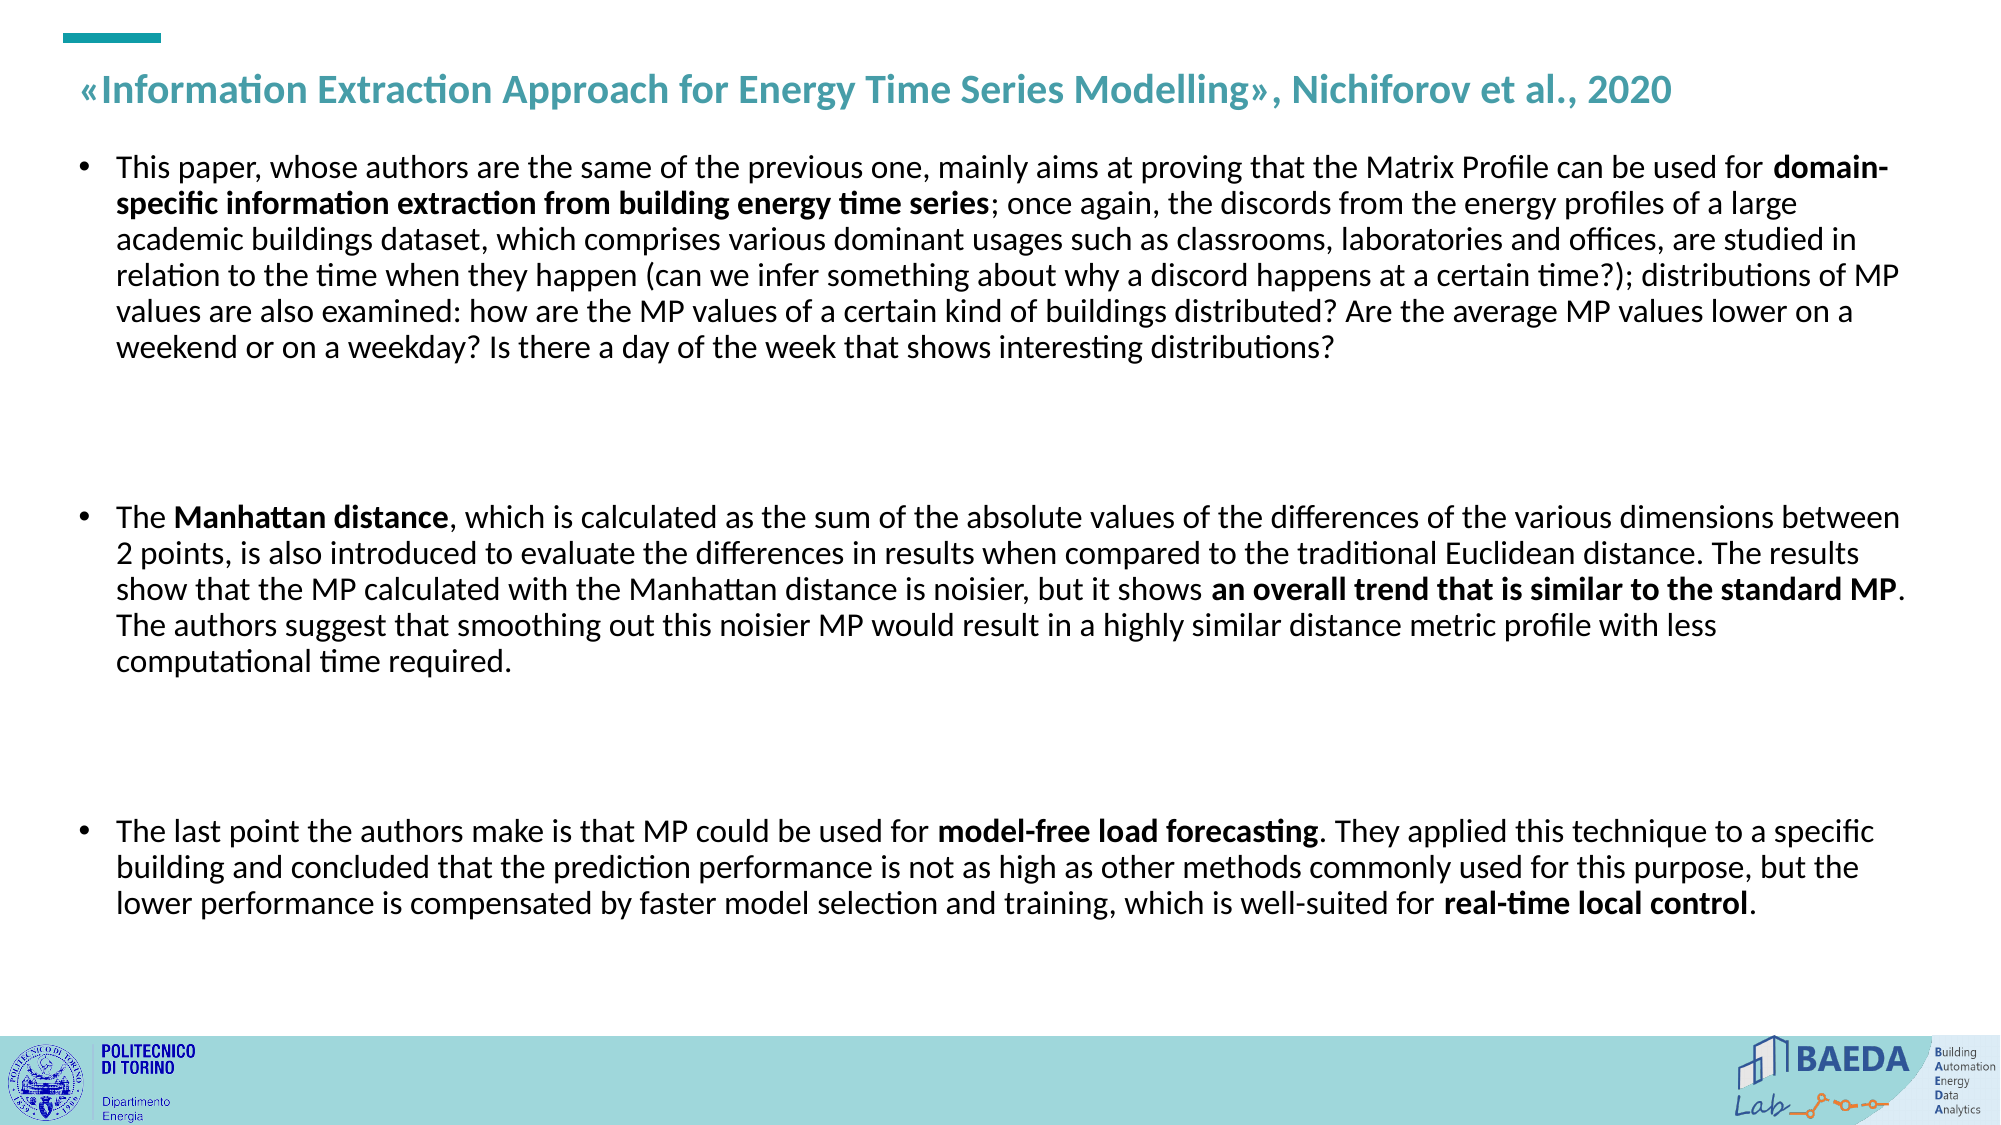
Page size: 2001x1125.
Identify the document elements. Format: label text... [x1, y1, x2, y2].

list This paper, whose authors are the same of the previous one, mainly aims at proving that the Matrix Profile can be used for domain-specific information extraction from building energy time series; once again, the discords from the energy profiles of a large academic buildings dataset, which comprises various dominant usages such as classrooms, laboratories and offices, are studied in relation to the time when they happen (can we infer something about why a discord happens at a certain time?); distributions of MP values are also examined: how are the MP values of a certain kind of buildings distributed? Are the average MP values lower on a weekend or on a weekday? Is there a day of the week that shows interesting distributions? The Manhattan distance, which is calculated as the sum of the absolute values of the differences of the various dimensions between 2 points, is also introduced to evaluate the differences in results when compared to the traditional Euclidean distance. The results show that the MP calculated with the Manhattan distance is noisier, but it shows an overall trend that is similar to the standard MP. The authors suggest that smoothing out this noisier MP would result in a highly similar distance metric profile with less computational time required. The last point the authors make is that MP could be used for model-free load forecasting. They applied this technique to a specific building and concluded that the prediction performance is not as high as other methods commonly used for this purpose, but the lower performance is compensated by faster model selection and training, which is well-suited for real-time local control. [63, 142, 1937, 1022]
picture [8, 1044, 195, 1123]
picture [1716, 1025, 2001, 1125]
title «Information Extraction Approach for Energy Time Series Modelling», Nichiforov et al., 2020 [63, 60, 1937, 123]
